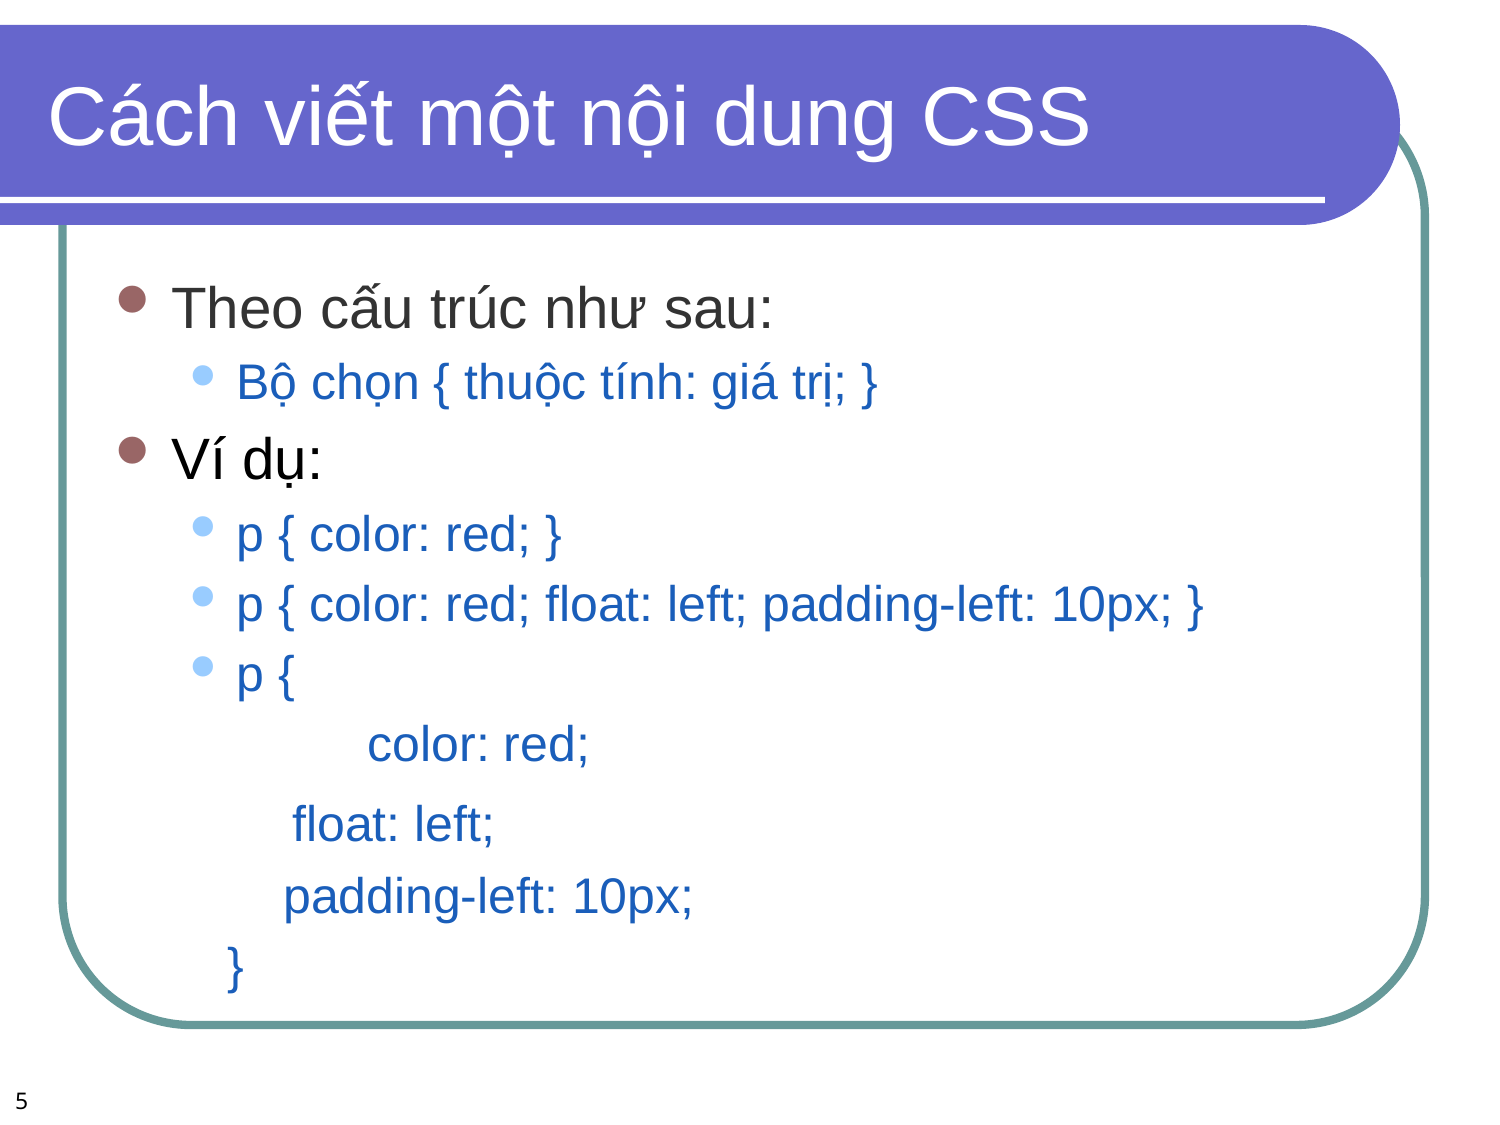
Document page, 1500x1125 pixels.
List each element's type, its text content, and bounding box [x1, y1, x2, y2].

title Cách viết một nội dung CSS [32, 37, 1347, 188]
list Theo cấu trúc như sau: Bộ chọn { thuộc tính: giá trị; } Ví dụ: p { color: red; } p { color: red; float: left; padding-left: 10px; } p { color: red; float: left; padding-left: 10px; } [99, 262, 1400, 1050]
slide_number 5 [0, 1049, 101, 1125]
